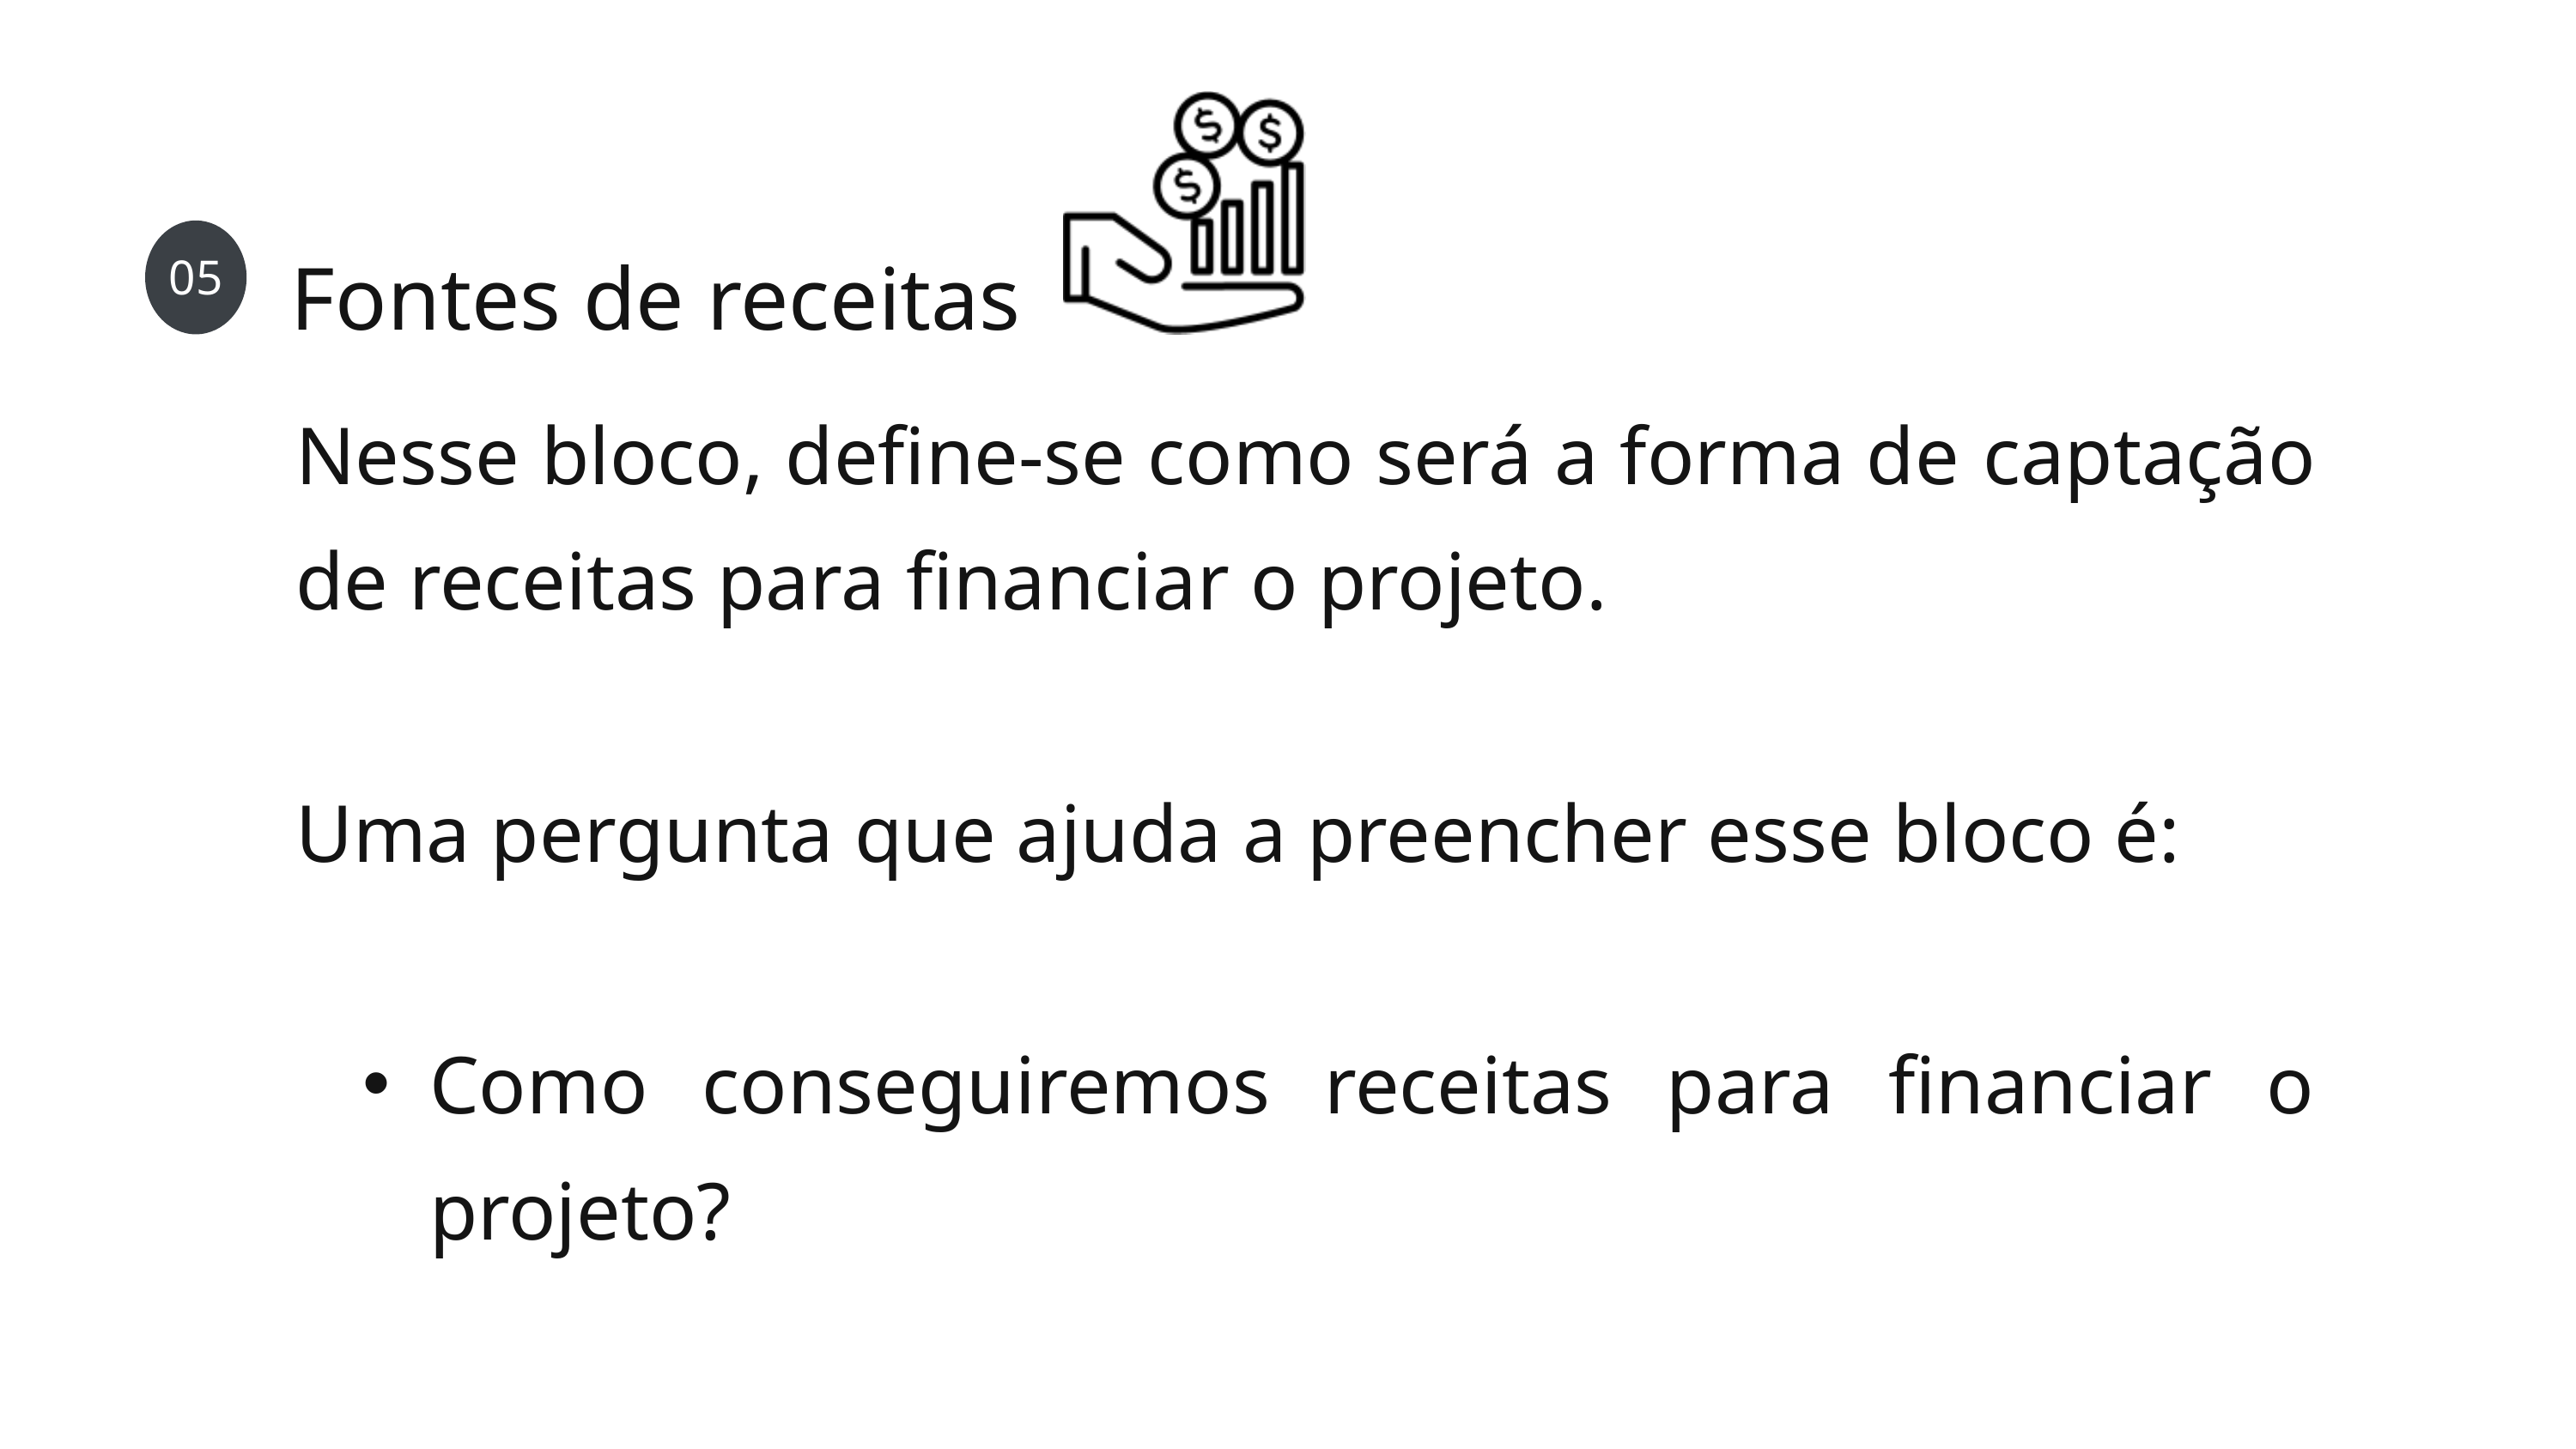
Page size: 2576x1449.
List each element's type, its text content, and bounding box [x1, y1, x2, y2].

picture [1062, 91, 1306, 335]
text_box Nesse bloco, define-se como será a forma de captação de receitas para financiar o projeto. Uma pergunta que ajuda a preencher esse bloco é: Como conseguiremos receitas para financiar o projeto? [295, 373, 2316, 1449]
text_box Fontes de receitas [290, 218, 1438, 348]
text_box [144, 220, 247, 335]
